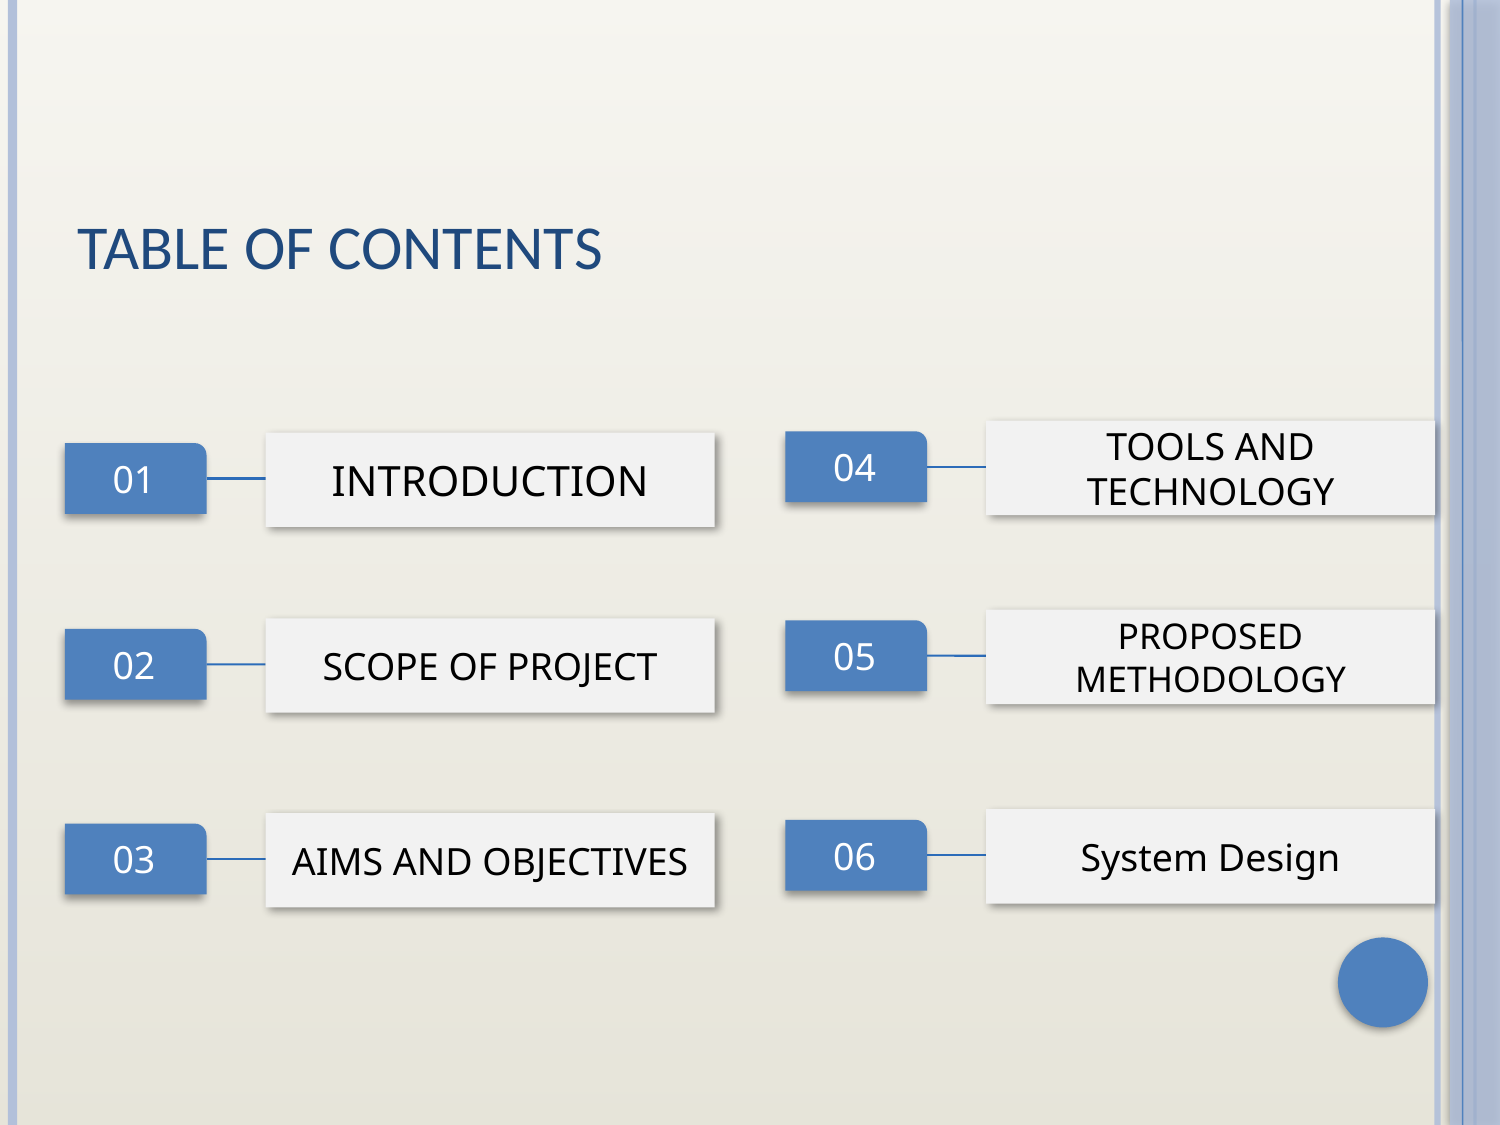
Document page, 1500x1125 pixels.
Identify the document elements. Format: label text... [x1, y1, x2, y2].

text_box 03 [61, 820, 210, 898]
text_box 02 [61, 626, 210, 703]
text_box AIMS AND OBJECTIVES [264, 811, 717, 910]
text_box PROPOSED METHODOLOGY [984, 608, 1437, 706]
text_box SCOPE OF PROJECT [264, 616, 717, 715]
text_box System Design [984, 807, 1437, 906]
text_box INTRODUCTION [264, 430, 717, 529]
text_box TOOLS AND TECHNOLOGY [984, 419, 1437, 517]
text_box 04 [782, 428, 930, 506]
text_box 05 [782, 617, 930, 694]
title Table of contents [63, 101, 1288, 290]
text_box 06 [782, 816, 930, 894]
text_box 01 [61, 440, 210, 517]
